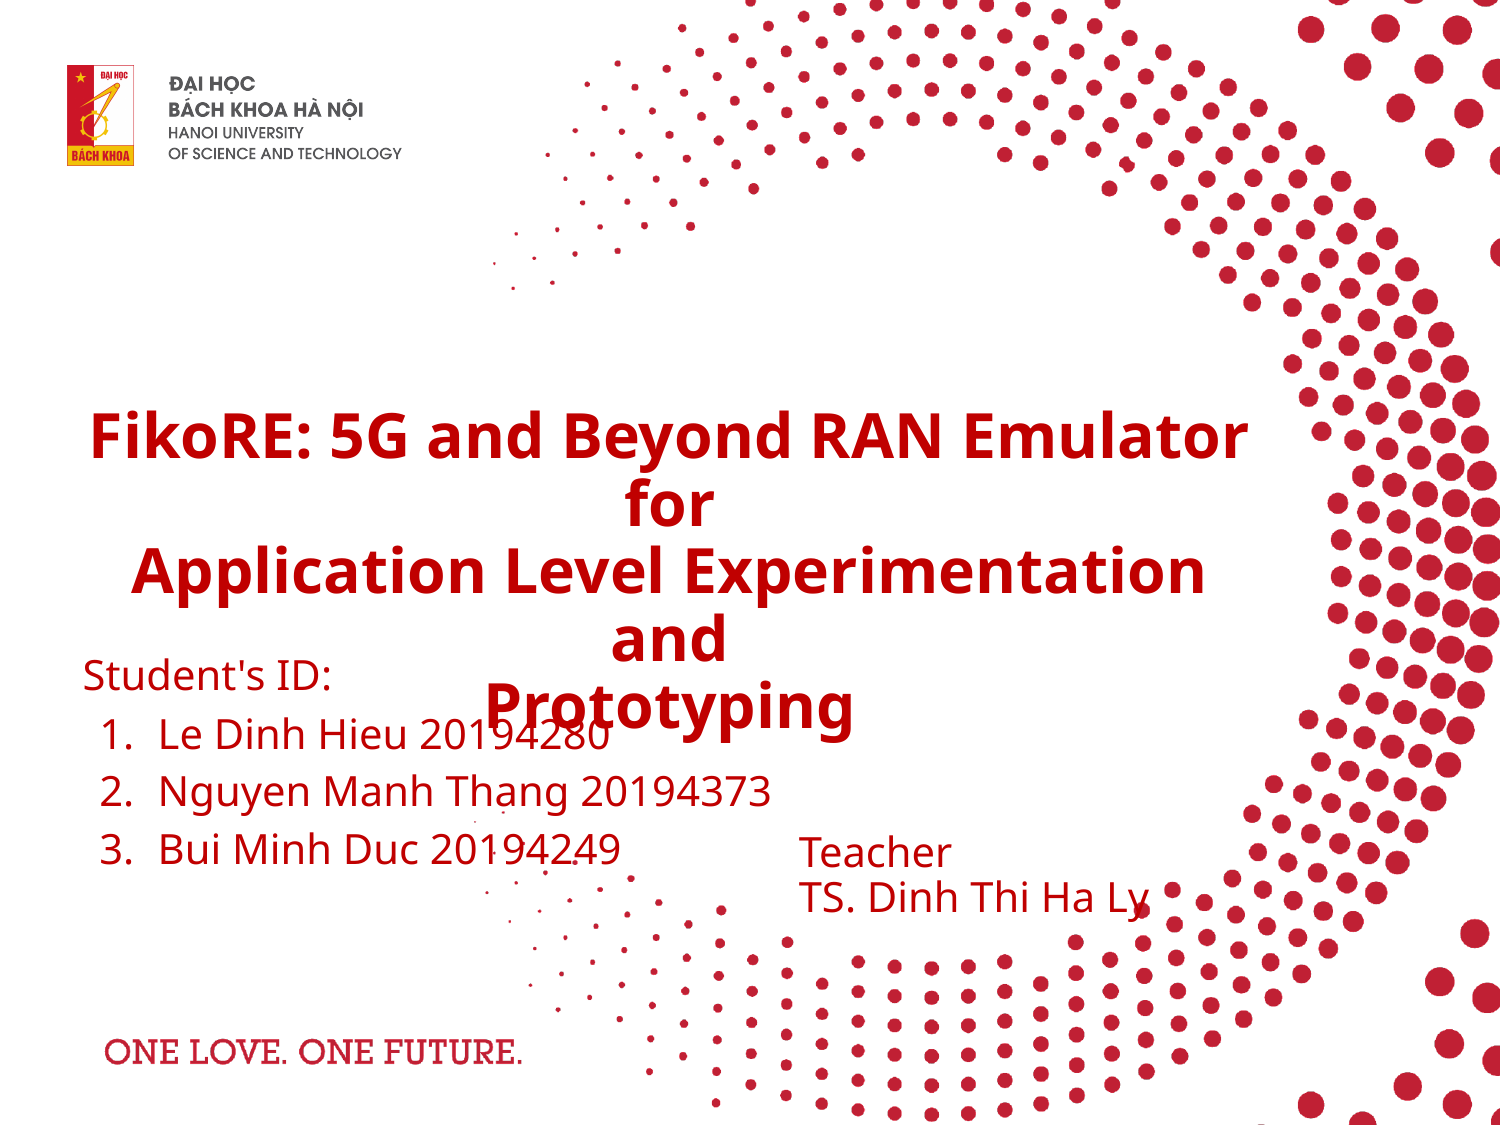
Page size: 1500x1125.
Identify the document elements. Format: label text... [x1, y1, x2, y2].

text_box FikoRE: 5G and Beyond RAN Emulator for Application Level Experimentation and Prototyping [67, 397, 1273, 537]
picture [0, 0, 1500, 1125]
text_box Teacher TS. Dinh Thi Ha Ly [783, 824, 1500, 964]
text_box Student's ID: Le Dinh Hieu 20194280 Nguyen Manh Thang 20194373 Bui Minh Duc 20194249 [67, 647, 1273, 787]
